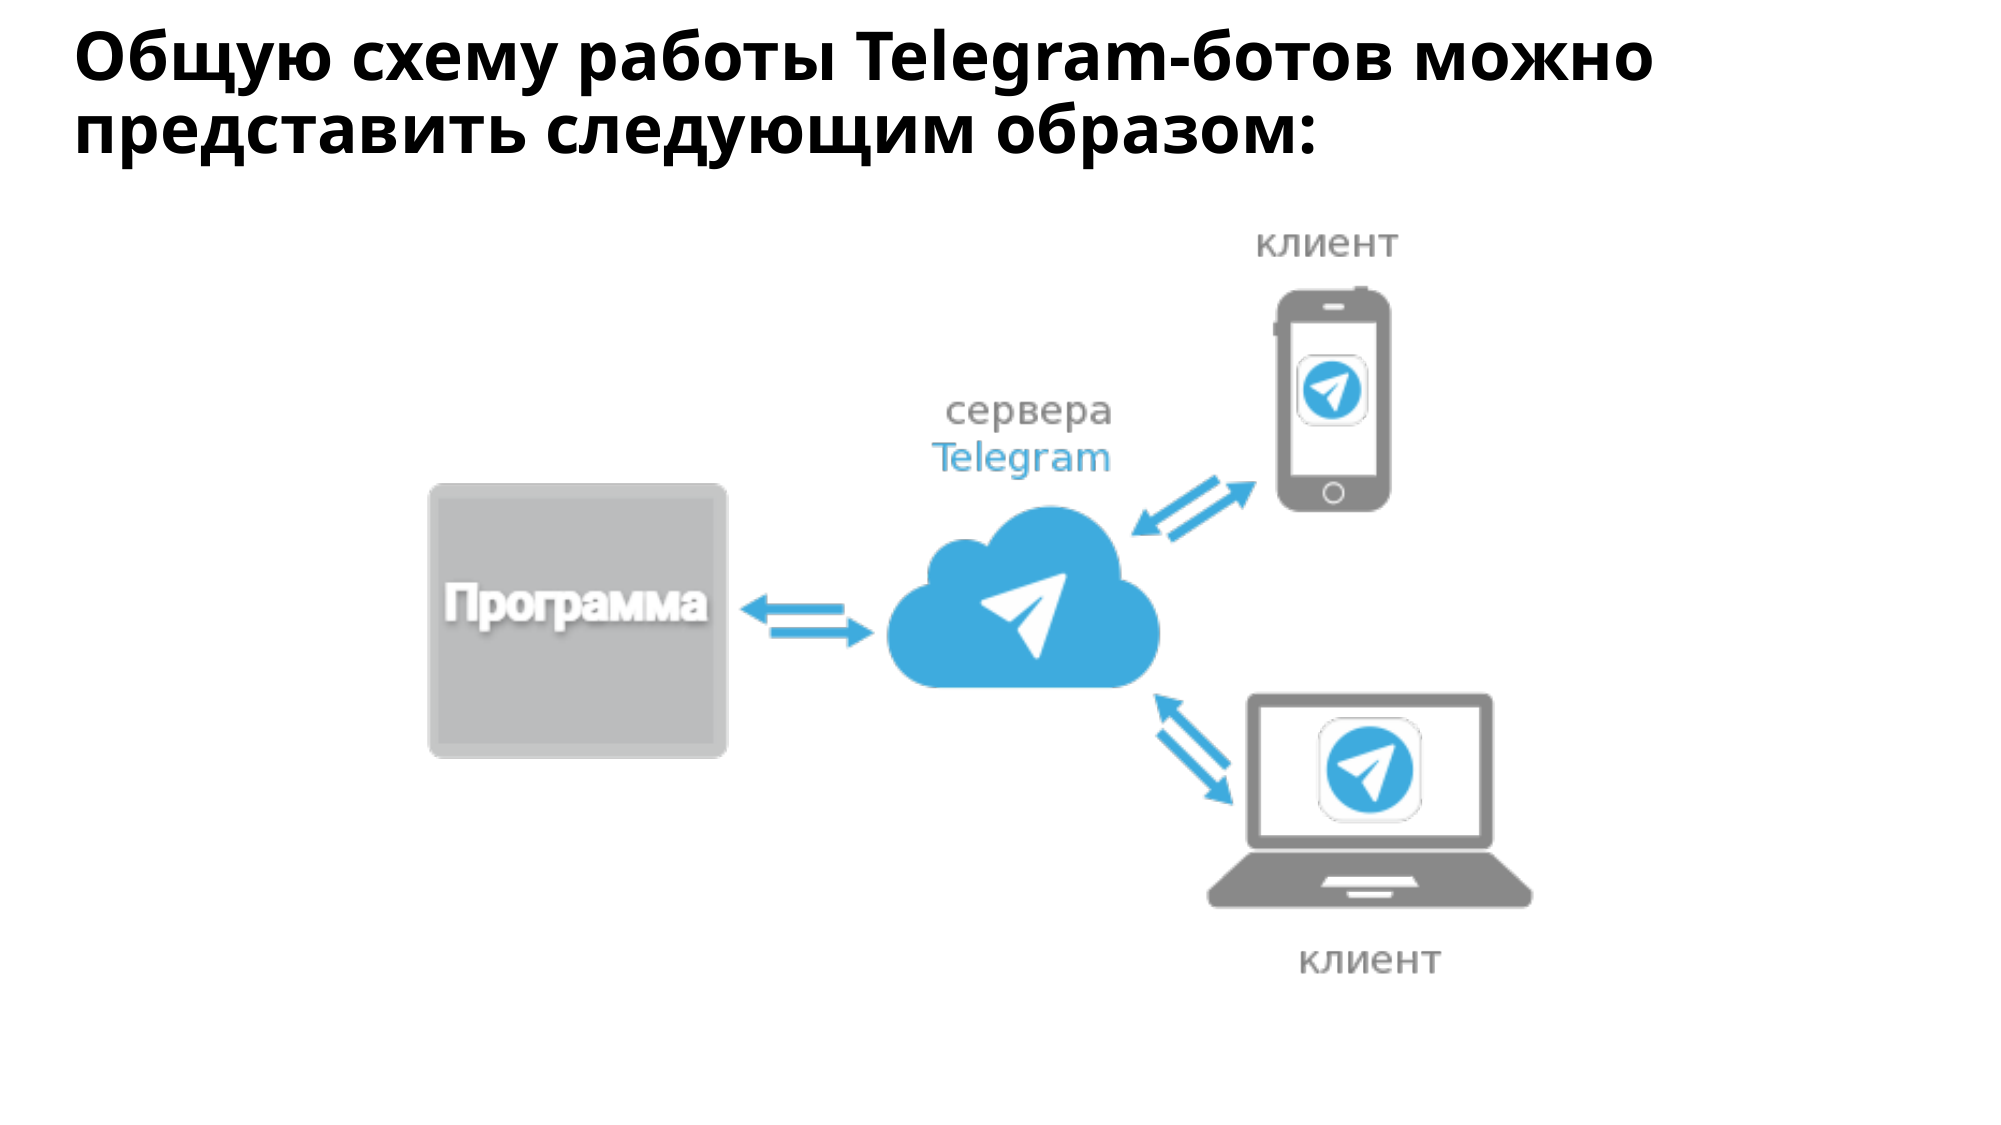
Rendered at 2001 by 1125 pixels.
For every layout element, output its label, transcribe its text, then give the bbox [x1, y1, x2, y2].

picture [406, 213, 1553, 995]
title Общую схему работы Telegram-ботов можно представить следующим образом: [59, 14, 1950, 177]
